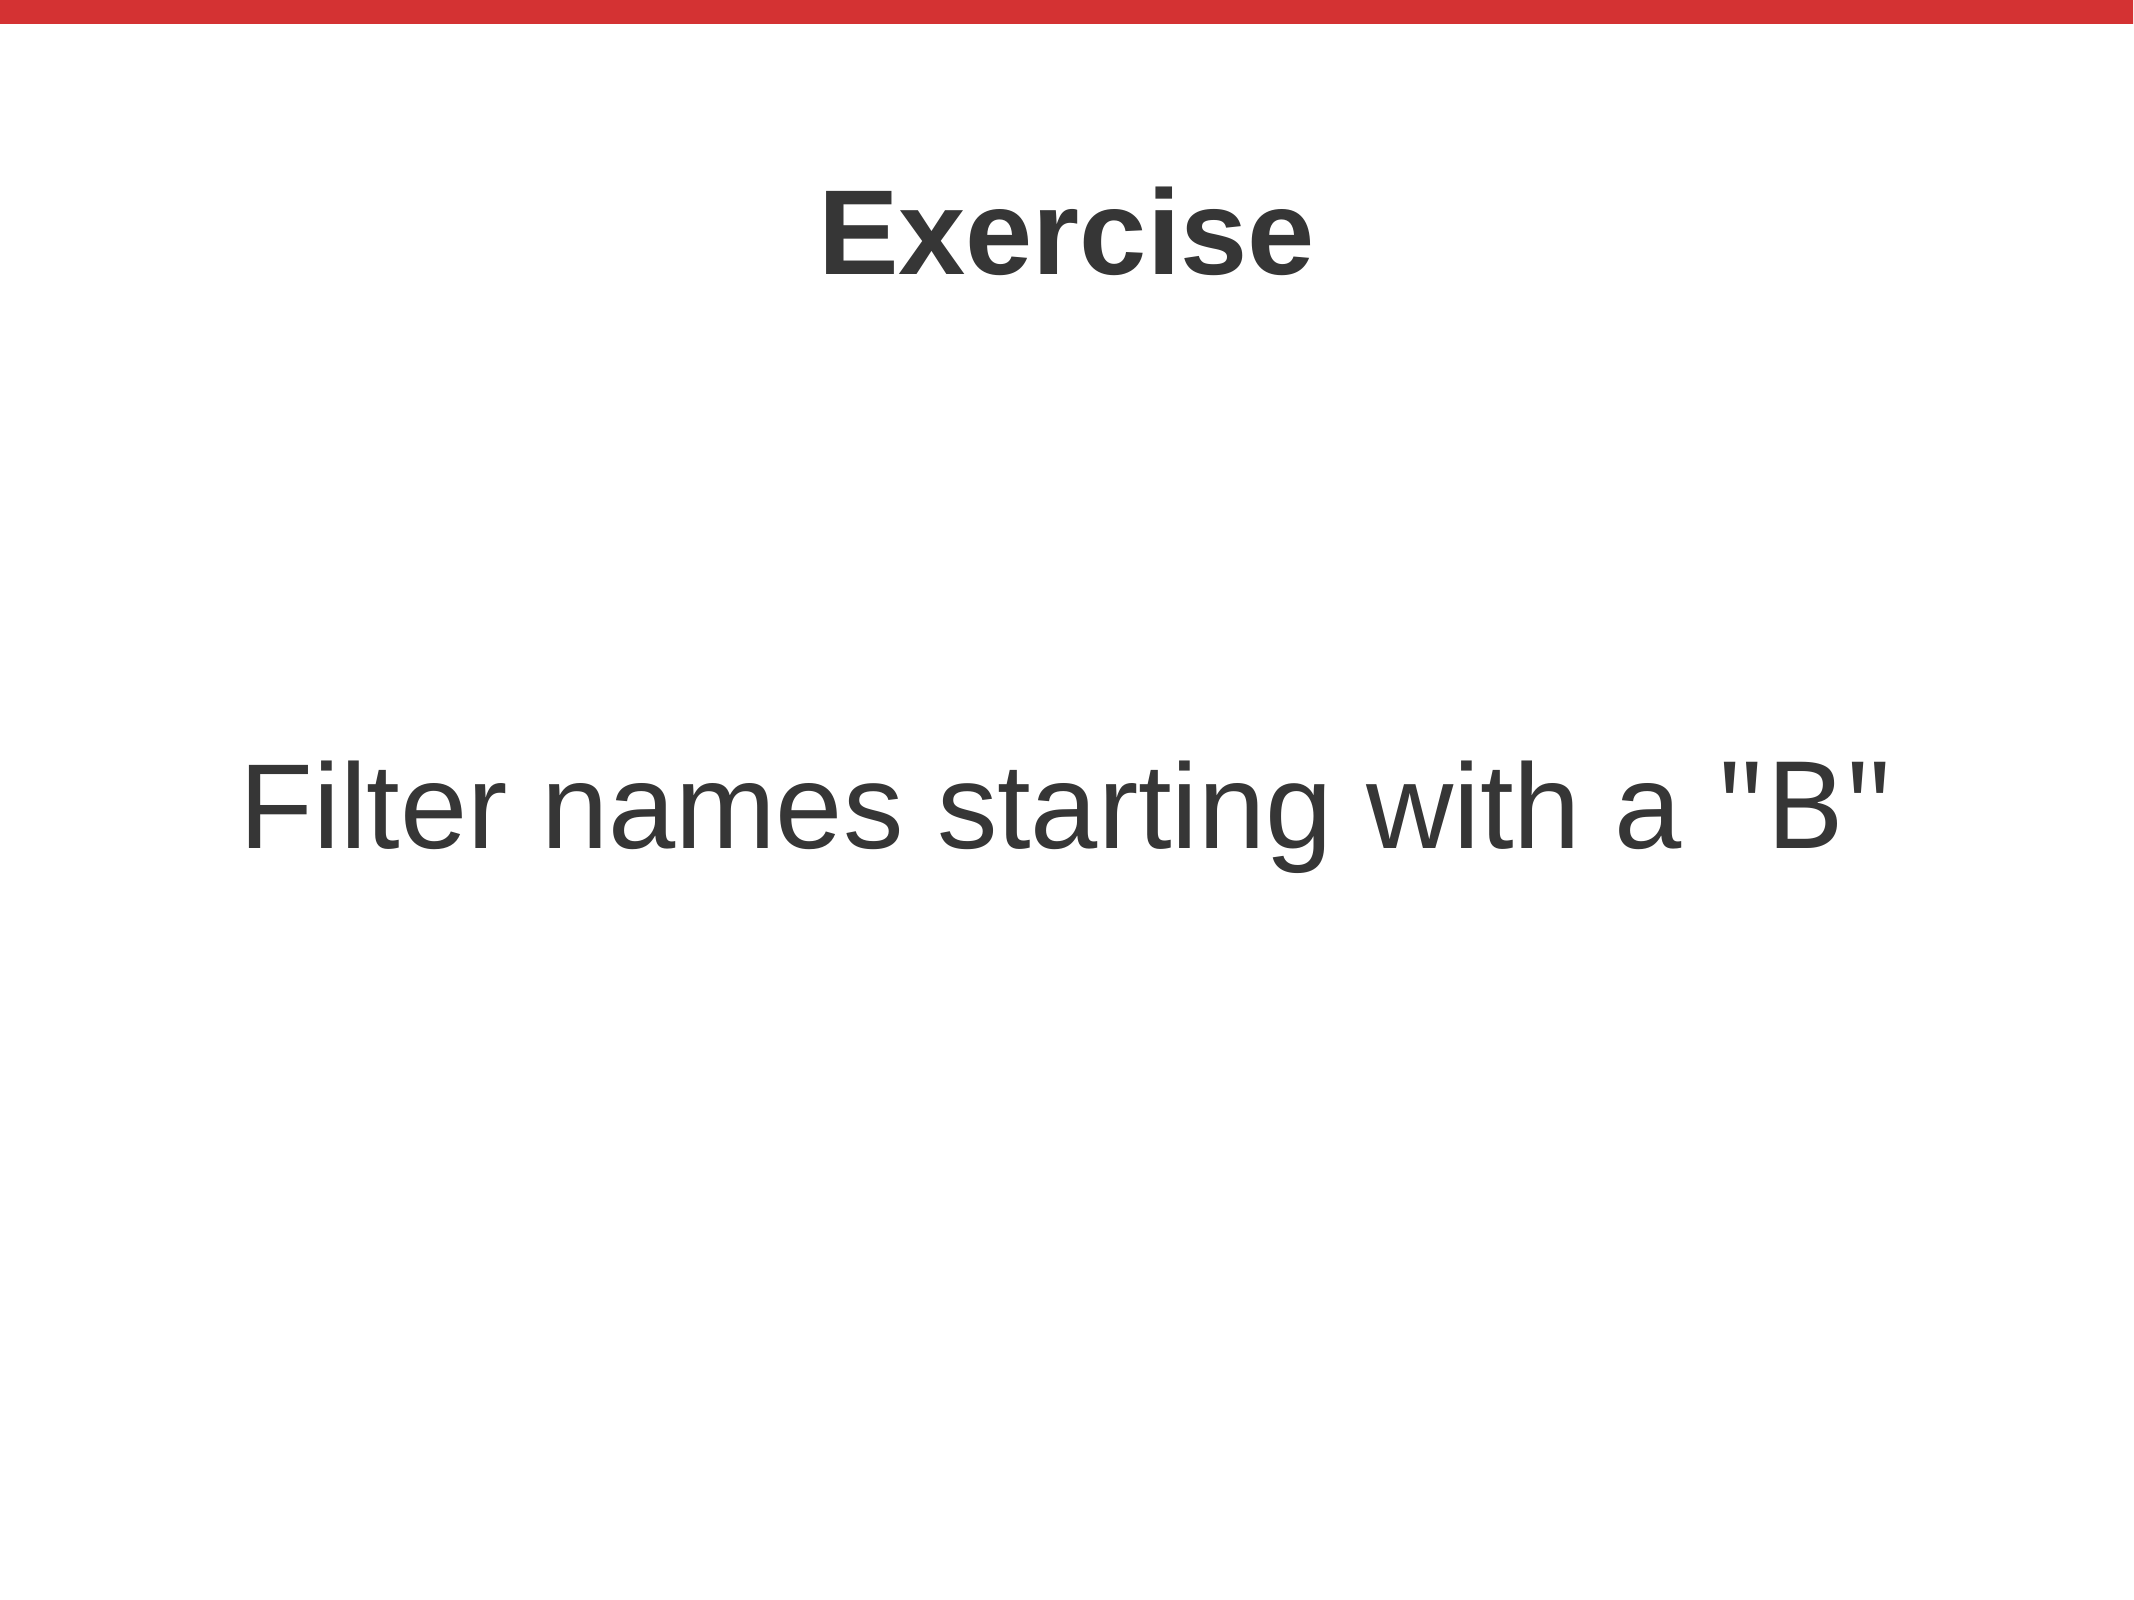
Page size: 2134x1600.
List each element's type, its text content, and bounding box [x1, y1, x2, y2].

text_box Exercise [811, 147, 1322, 305]
text_box Filter names starting with a "B" [233, 721, 1900, 879]
